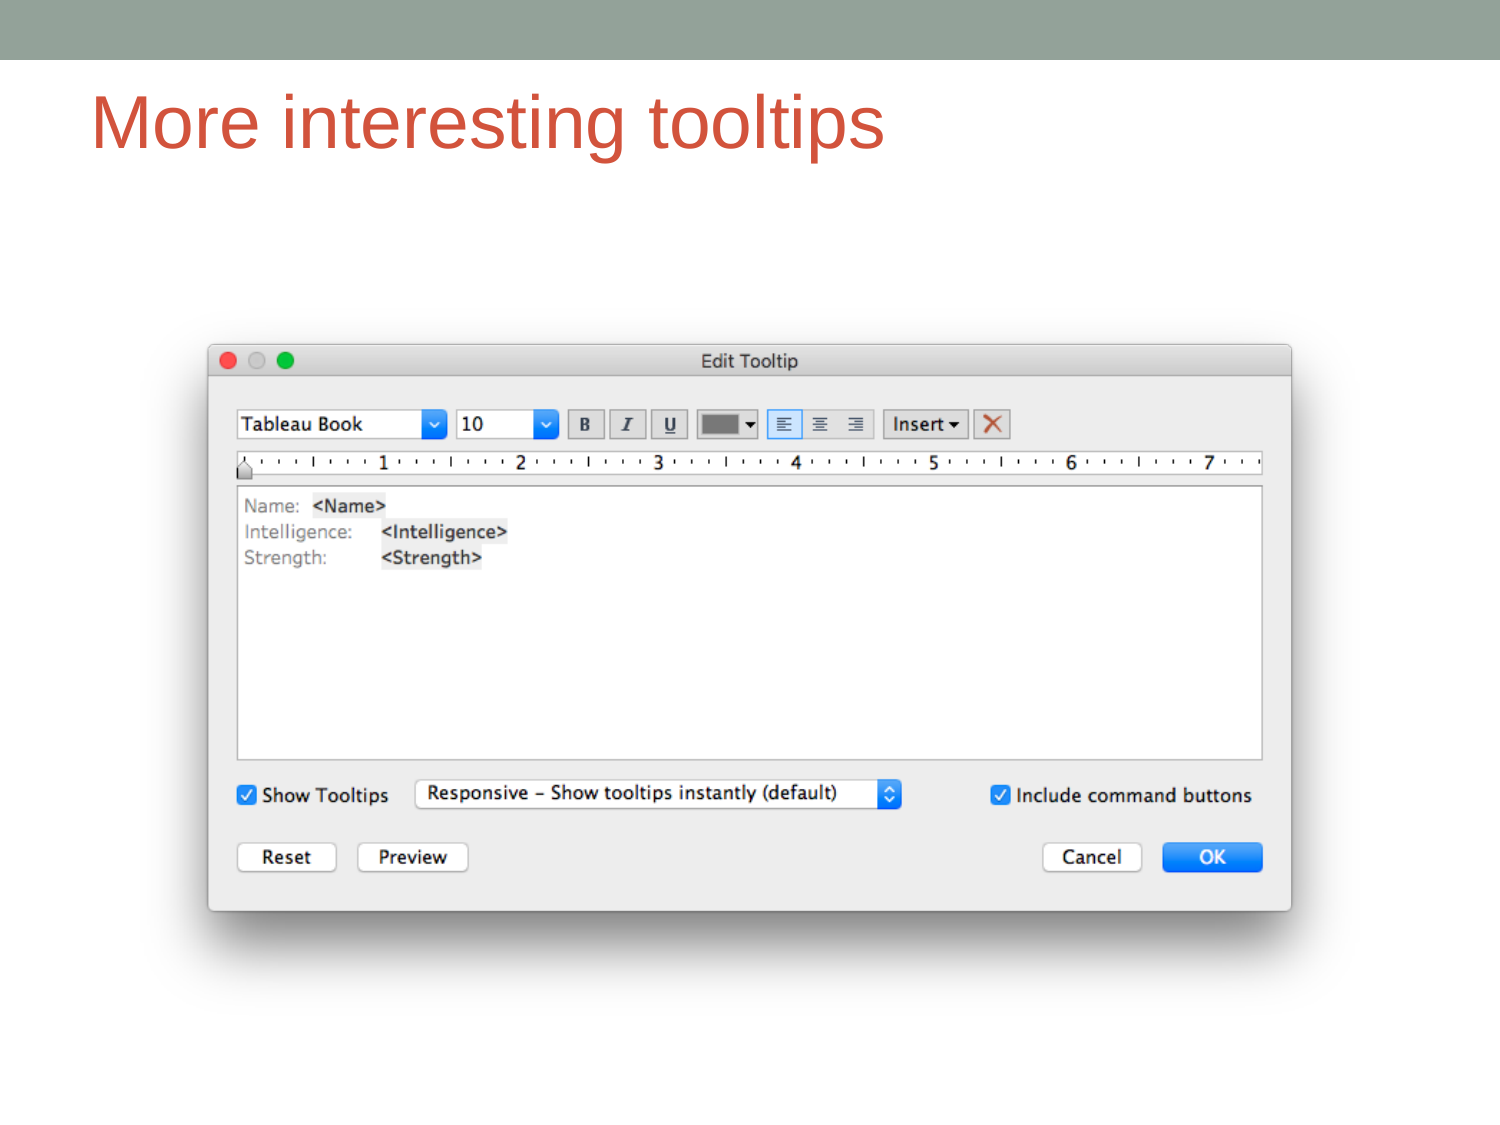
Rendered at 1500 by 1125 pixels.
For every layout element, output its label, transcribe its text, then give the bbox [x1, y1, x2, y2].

title More interesting tooltips [75, 37, 1425, 200]
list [128, 299, 1372, 1026]
